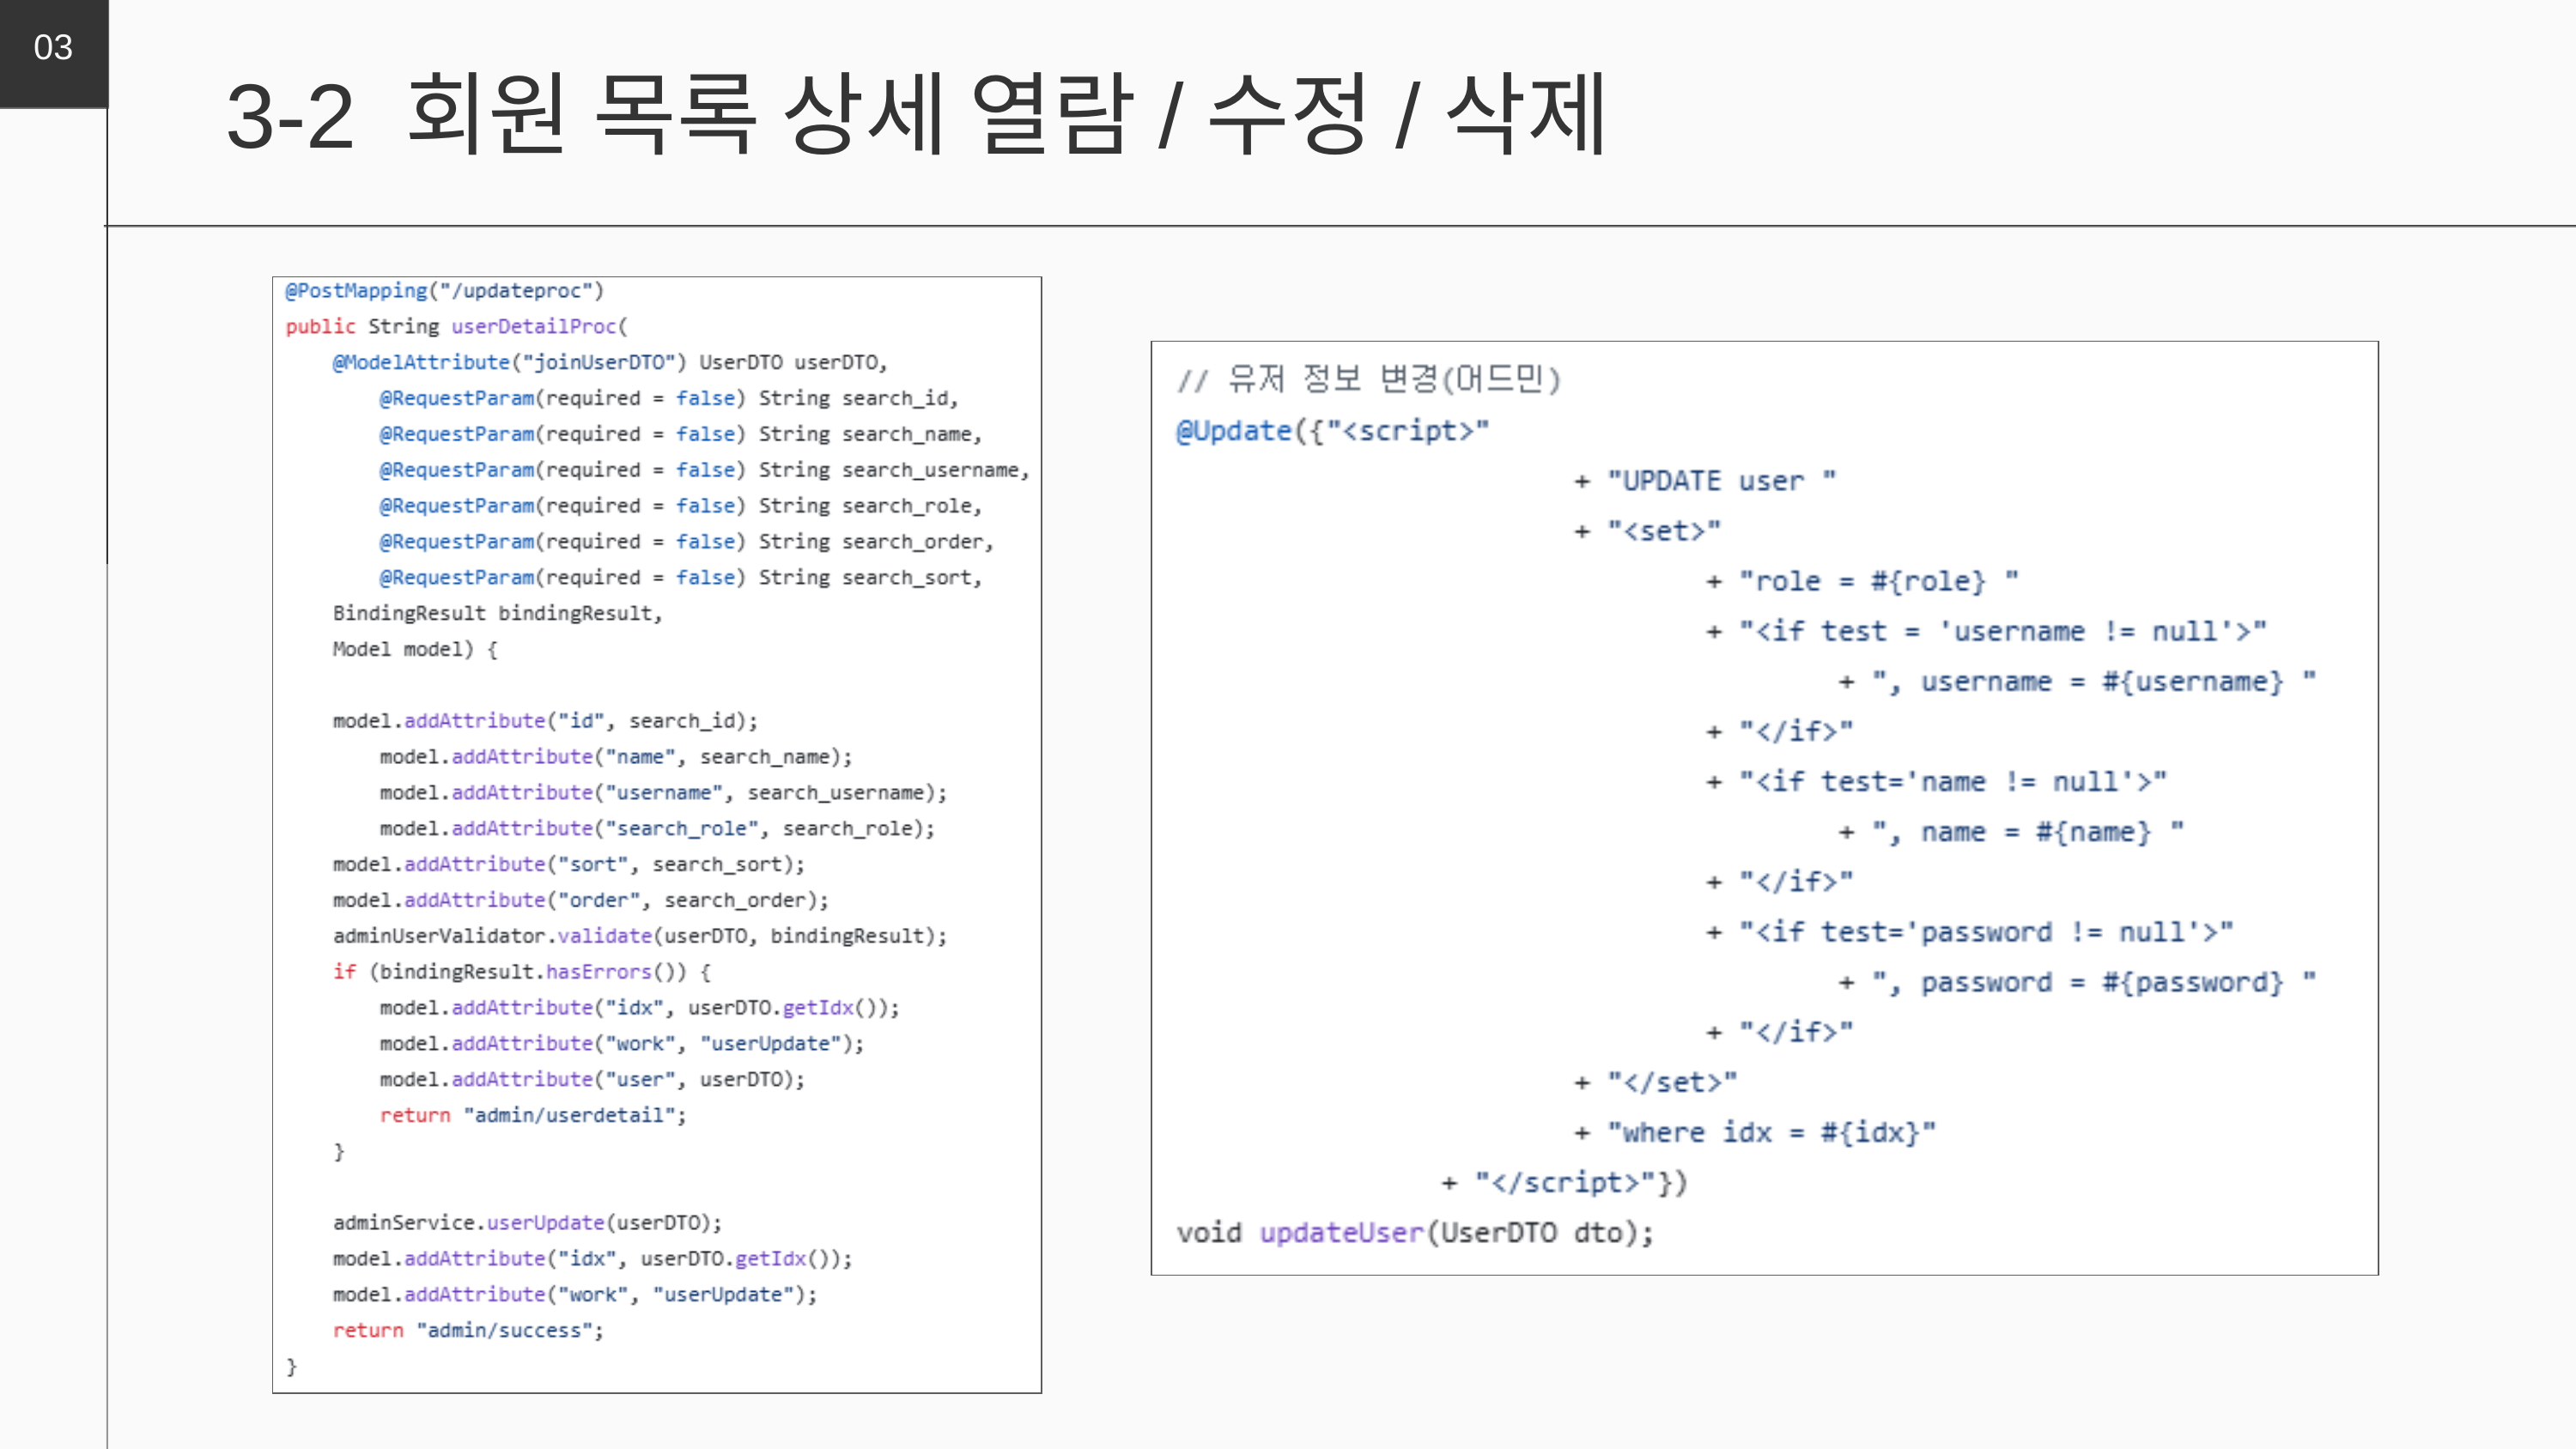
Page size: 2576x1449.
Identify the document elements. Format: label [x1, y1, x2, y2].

text_box [225, 42, 1656, 191]
text_box [26, 21, 81, 74]
text_box [106, 110, 109, 1449]
text_box [0, 0, 110, 110]
text_box [272, 276, 2379, 1394]
